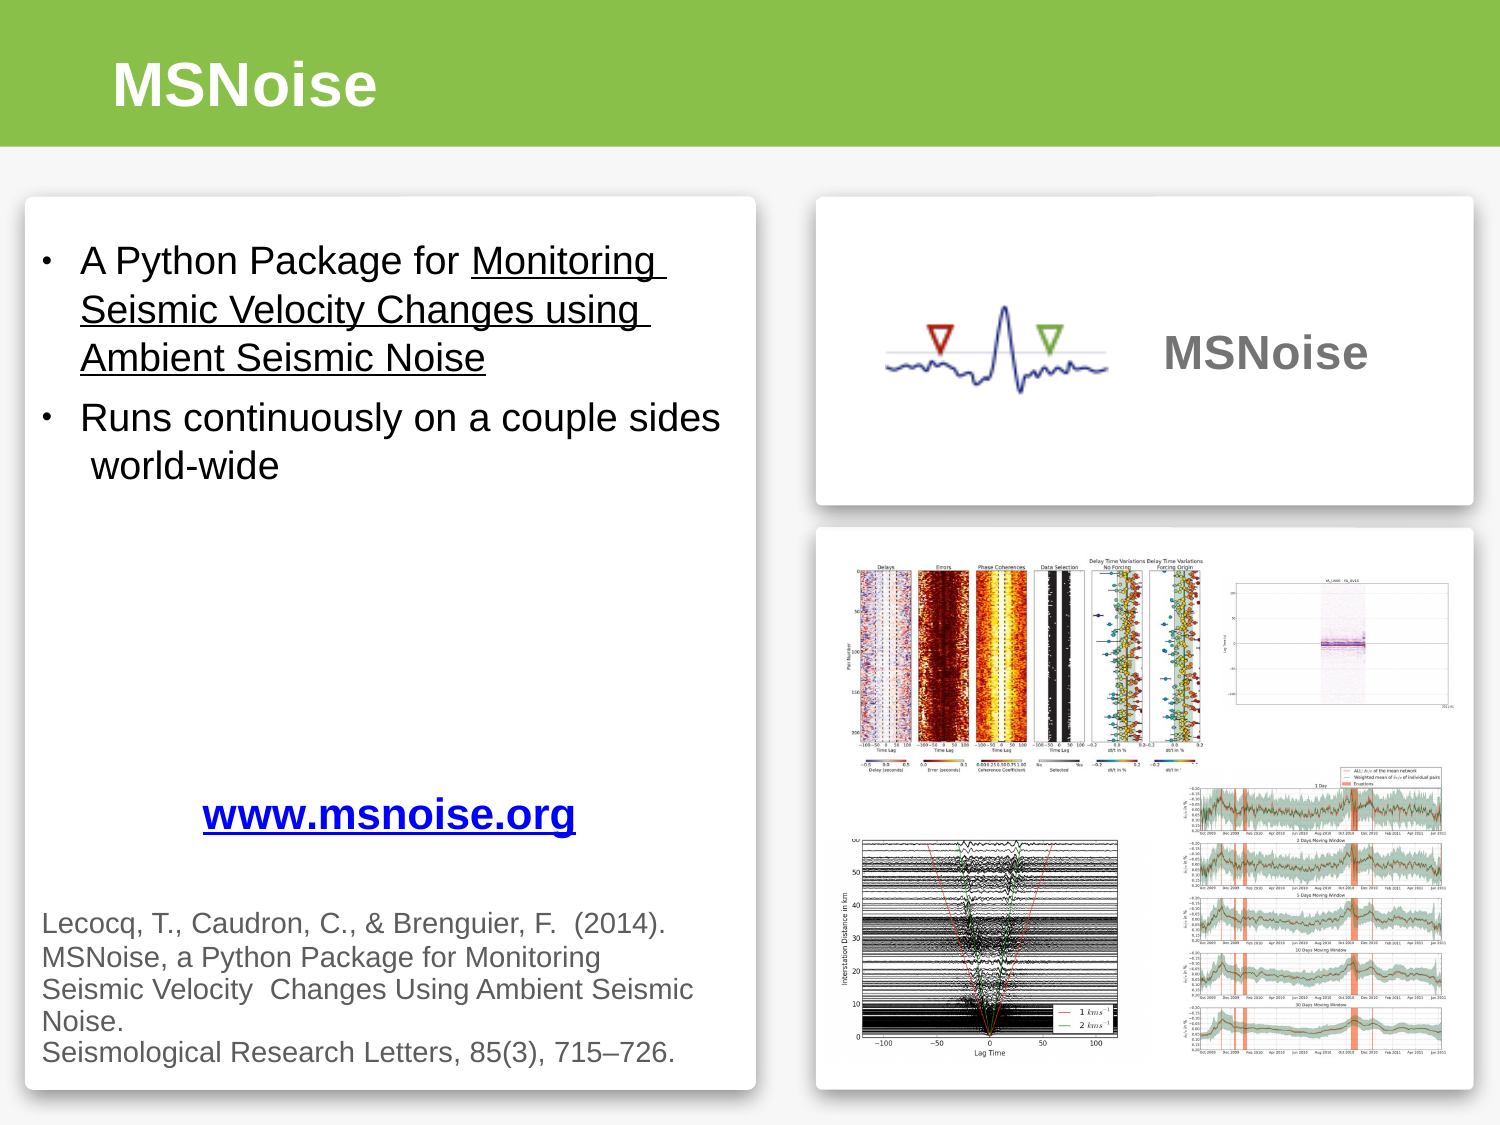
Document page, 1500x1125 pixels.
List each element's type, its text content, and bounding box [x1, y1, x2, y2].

text_box [842, 555, 1206, 775]
title MSNoise [70, 43, 420, 120]
text_box MSNoise [1161, 321, 1373, 380]
text_box [1180, 764, 1446, 1058]
text_box [24, 196, 756, 1090]
text_box • [40, 397, 54, 433]
text_box [815, 196, 1474, 506]
text_box Lecocq, T., Caudron, C., & Brenguier, F. (2014). MSNoise, a Python Package for Monitoring Seismic Velocity Changes Using Ambient Seismic Noise. Seismological Research Letters, 85(3), 715–726. [40, 904, 698, 1069]
text_box [885, 305, 1109, 397]
text_box [815, 536, 1474, 1090]
text_box www.msnoise.org [201, 785, 580, 839]
text_box [3, 183, 778, 1120]
text_box [794, 183, 1496, 536]
text_box [821, 839, 1150, 1062]
text_box • [40, 240, 54, 276]
text_box A Python Package for Monitoring Seismic Velocity Changes using Ambient Seismic Noise Runs continuously on a couple sides world-wide [78, 234, 730, 489]
text_box [1220, 575, 1456, 711]
text_box [794, 536, 1496, 1120]
